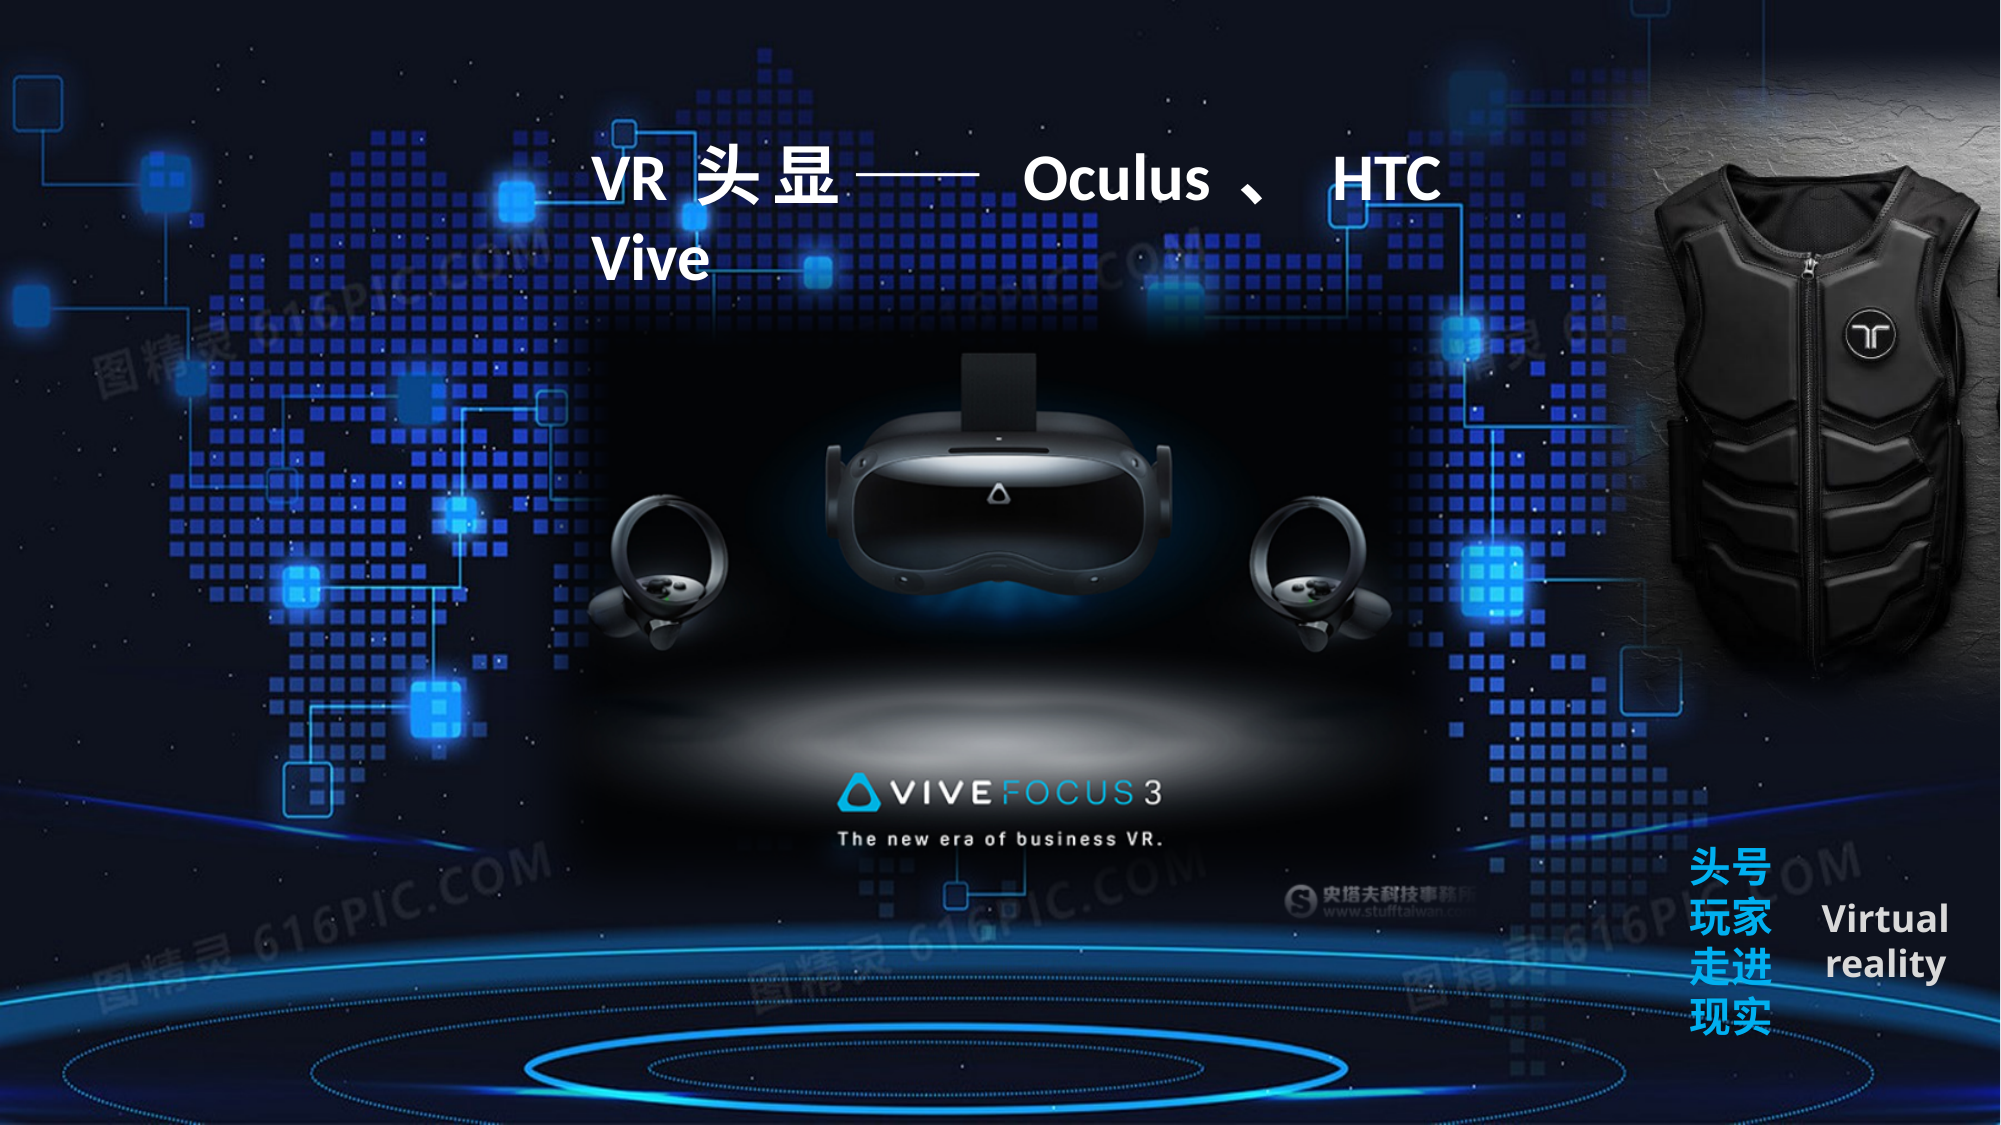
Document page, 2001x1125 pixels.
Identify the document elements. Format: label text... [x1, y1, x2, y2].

text_box Virtual reality [1782, 858, 1989, 1022]
text_box VR头显——Oculus、HTC Vive [576, 126, 1457, 234]
text_box 头号玩家走进现实 [1654, 802, 1808, 1079]
picture [0, 0, 2001, 1125]
